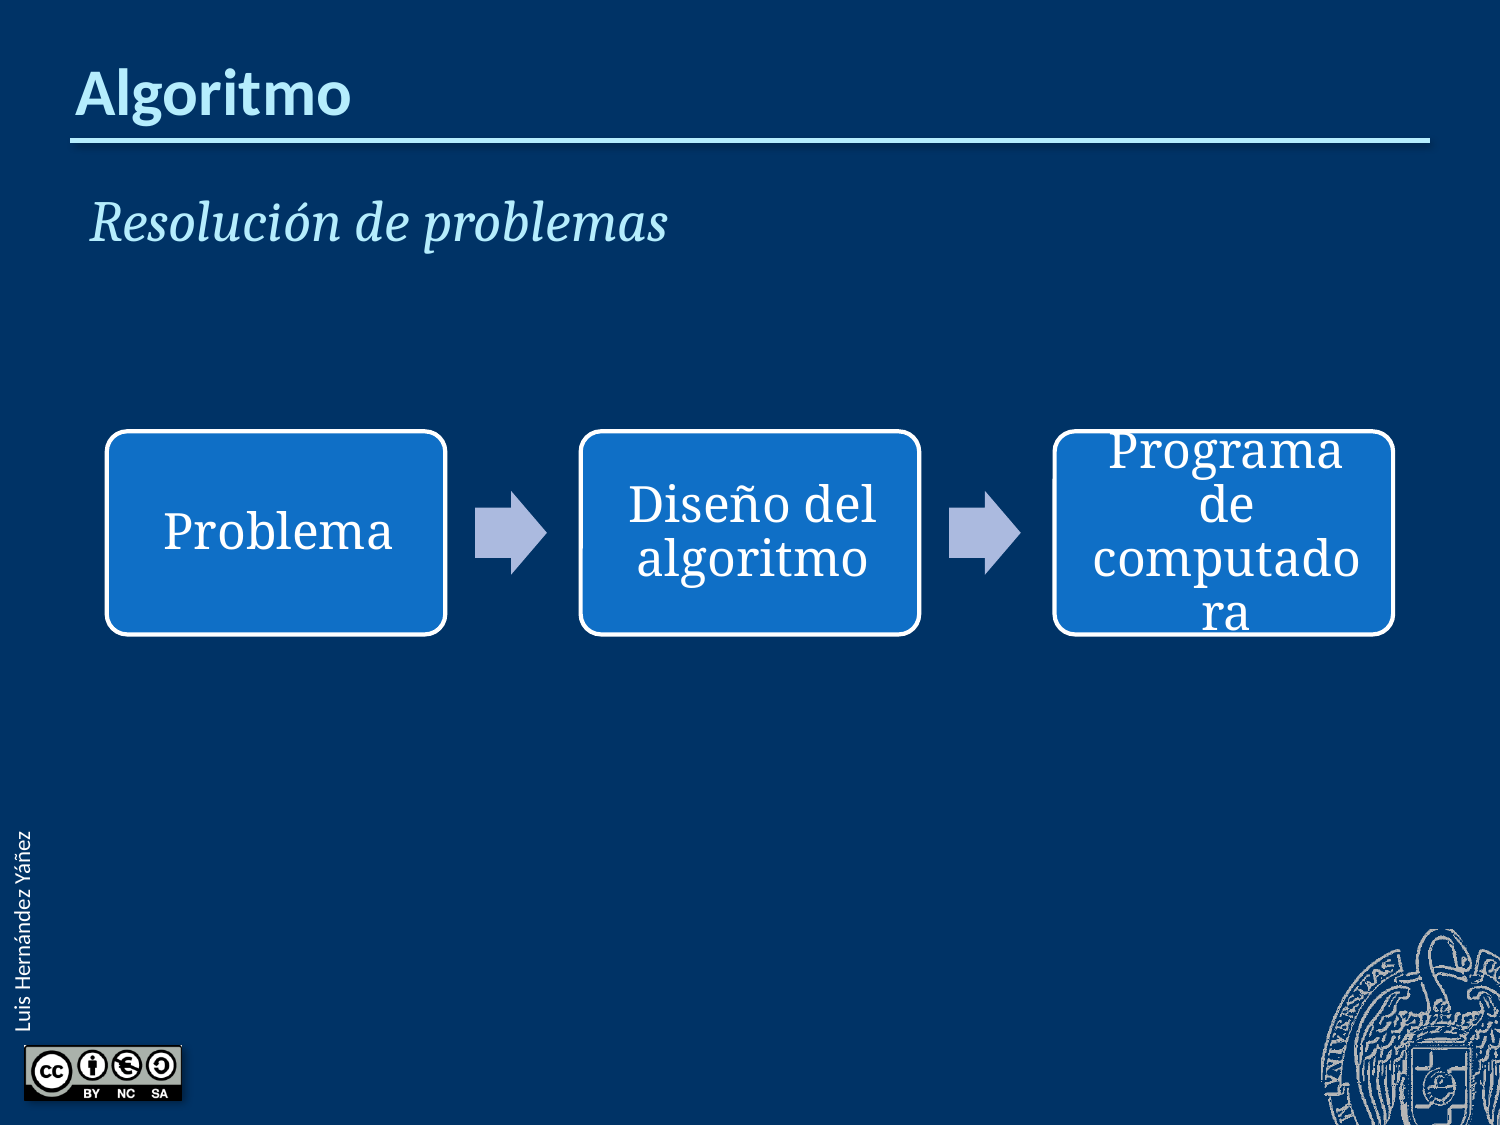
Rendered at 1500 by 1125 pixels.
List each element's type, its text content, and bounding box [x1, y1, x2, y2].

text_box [105, 278, 1395, 787]
picture [24, 1045, 182, 1101]
picture [1321, 929, 1500, 1125]
title Algoritmo [75, 46, 1425, 129]
list Resolución de problemas [75, 175, 1425, 1015]
